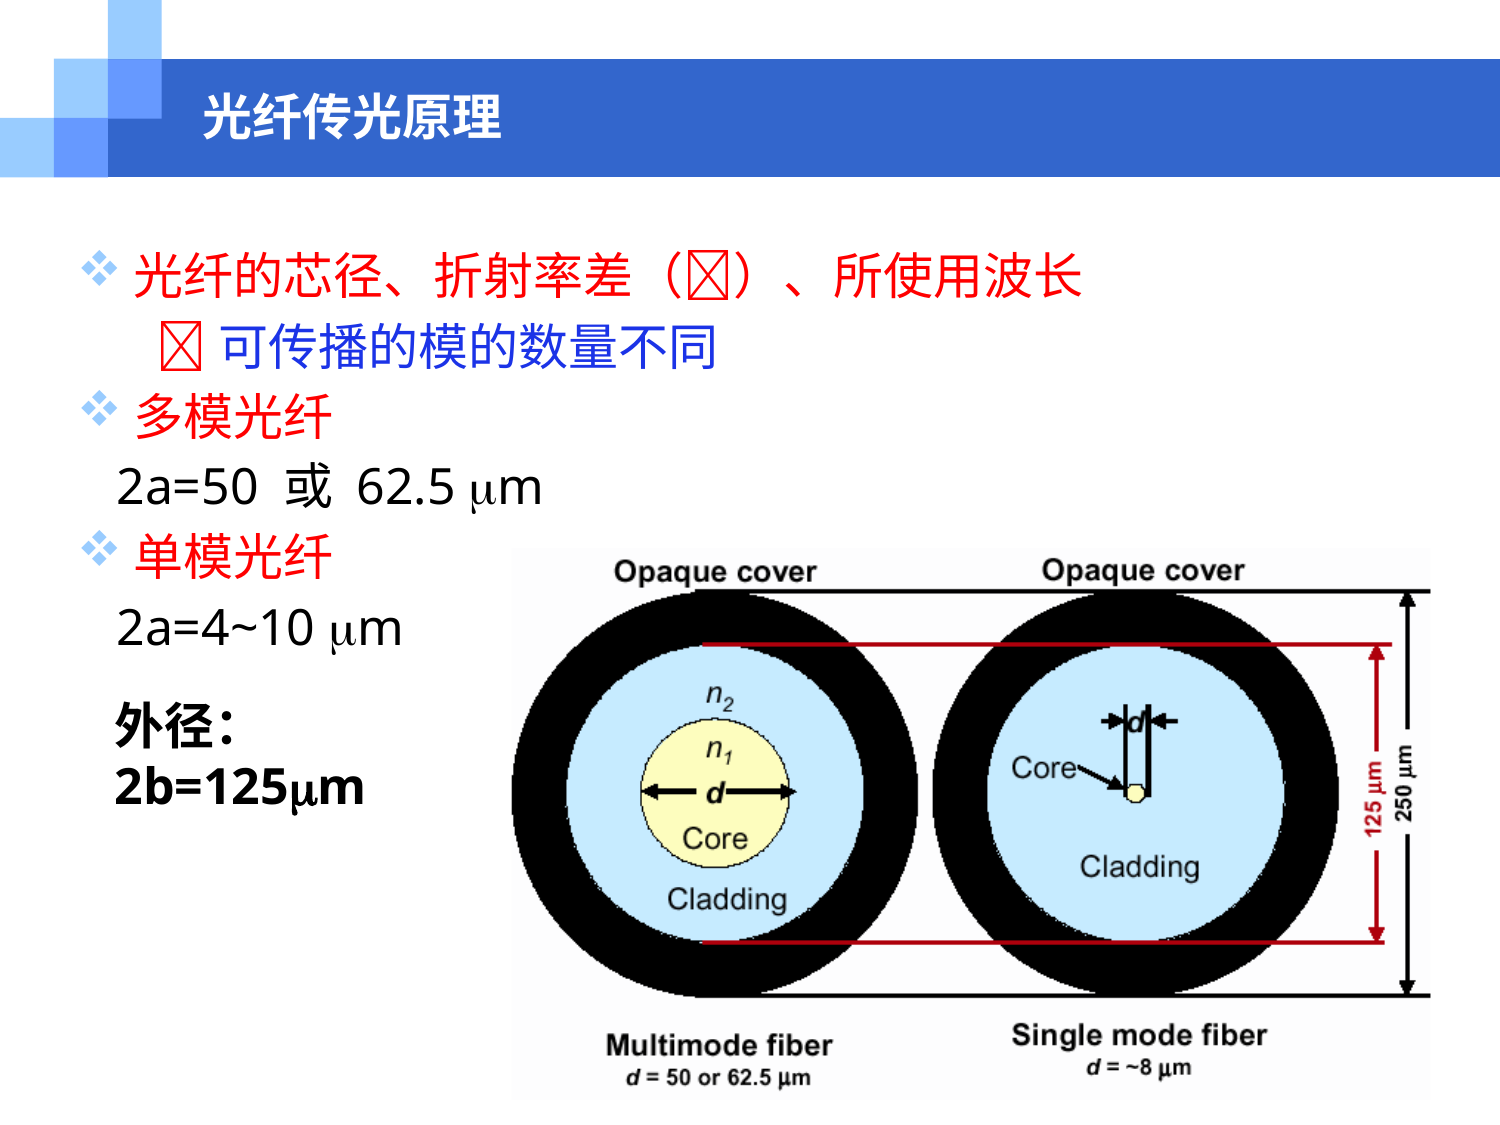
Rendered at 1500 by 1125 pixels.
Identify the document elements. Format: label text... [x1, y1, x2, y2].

text_box 外径：2b=125m [99, 687, 449, 823]
text_box 光纤传光原理 [187, 74, 1400, 155]
picture [449, 548, 1475, 1100]
list 光纤的芯径、折射率差（）、所使用波长 可传播的模的数量不同 多模光纤 2a=50 或 62.5 m 单模光纤 2a=4~10 m [62, 237, 1463, 888]
